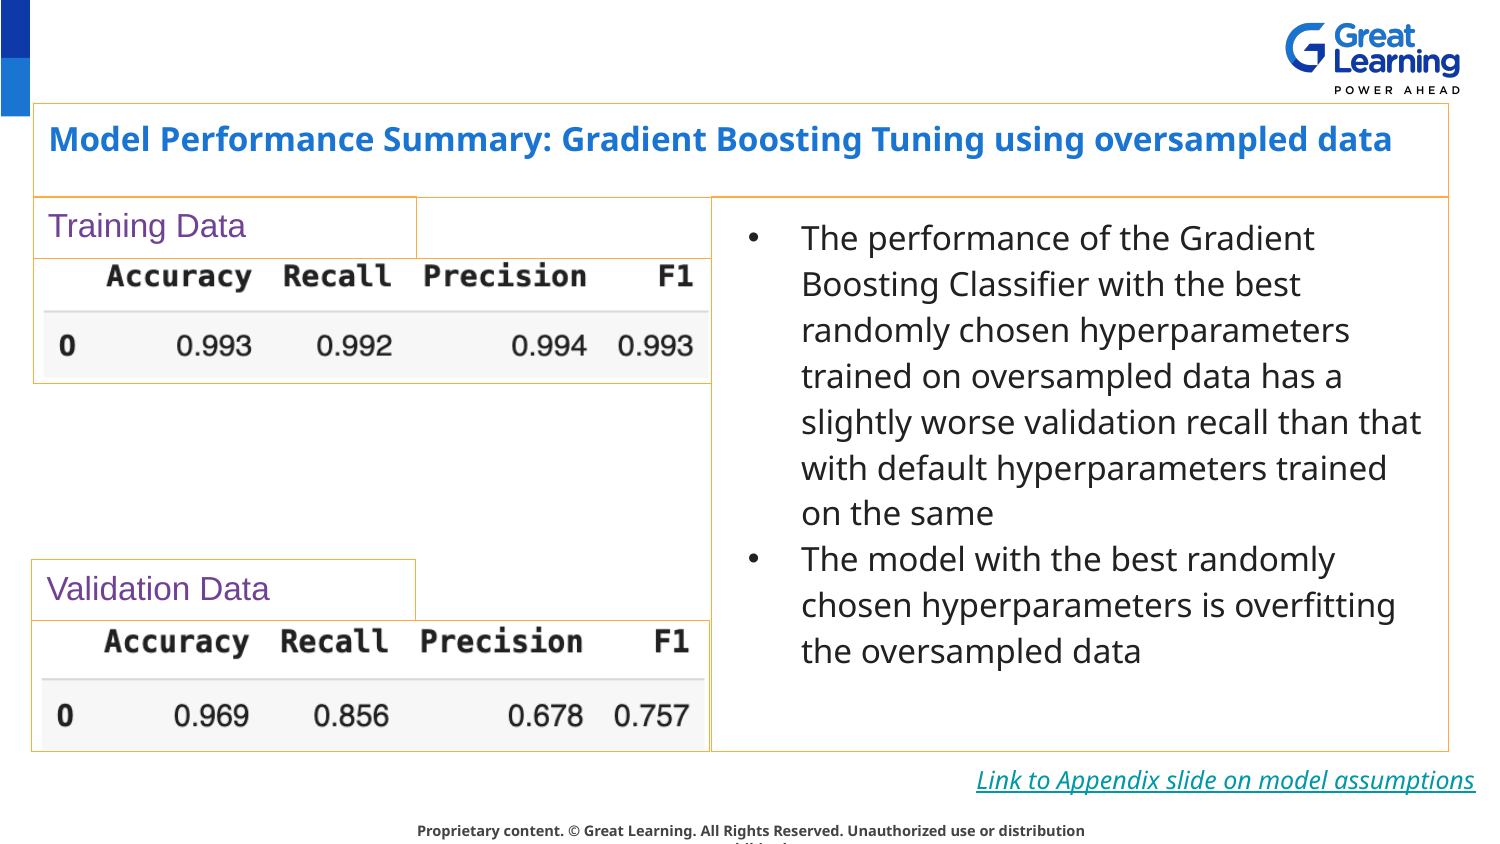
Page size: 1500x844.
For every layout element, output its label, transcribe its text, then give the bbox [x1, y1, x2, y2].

text_box Validation Data [31, 559, 416, 620]
picture [32, 258, 712, 384]
title Model Performance Summary: Gradient Boosting Tuning using oversampled data [33, 103, 1449, 198]
list The performance of the Gradient Boosting Classifier with the best randomly chosen hyperparameters trained on oversampled data has a slightly worse validation recall than that with default hyperparameters trained on the same The model with the best randomly chosen hyperparameters is overfitting the oversampled data [711, 196, 1449, 752]
text_box Link to Appendix slide on model assumptions [668, 749, 1491, 814]
picture [1258, 11, 1487, 106]
picture [31, 620, 710, 752]
text_box Training Data [33, 196, 417, 257]
